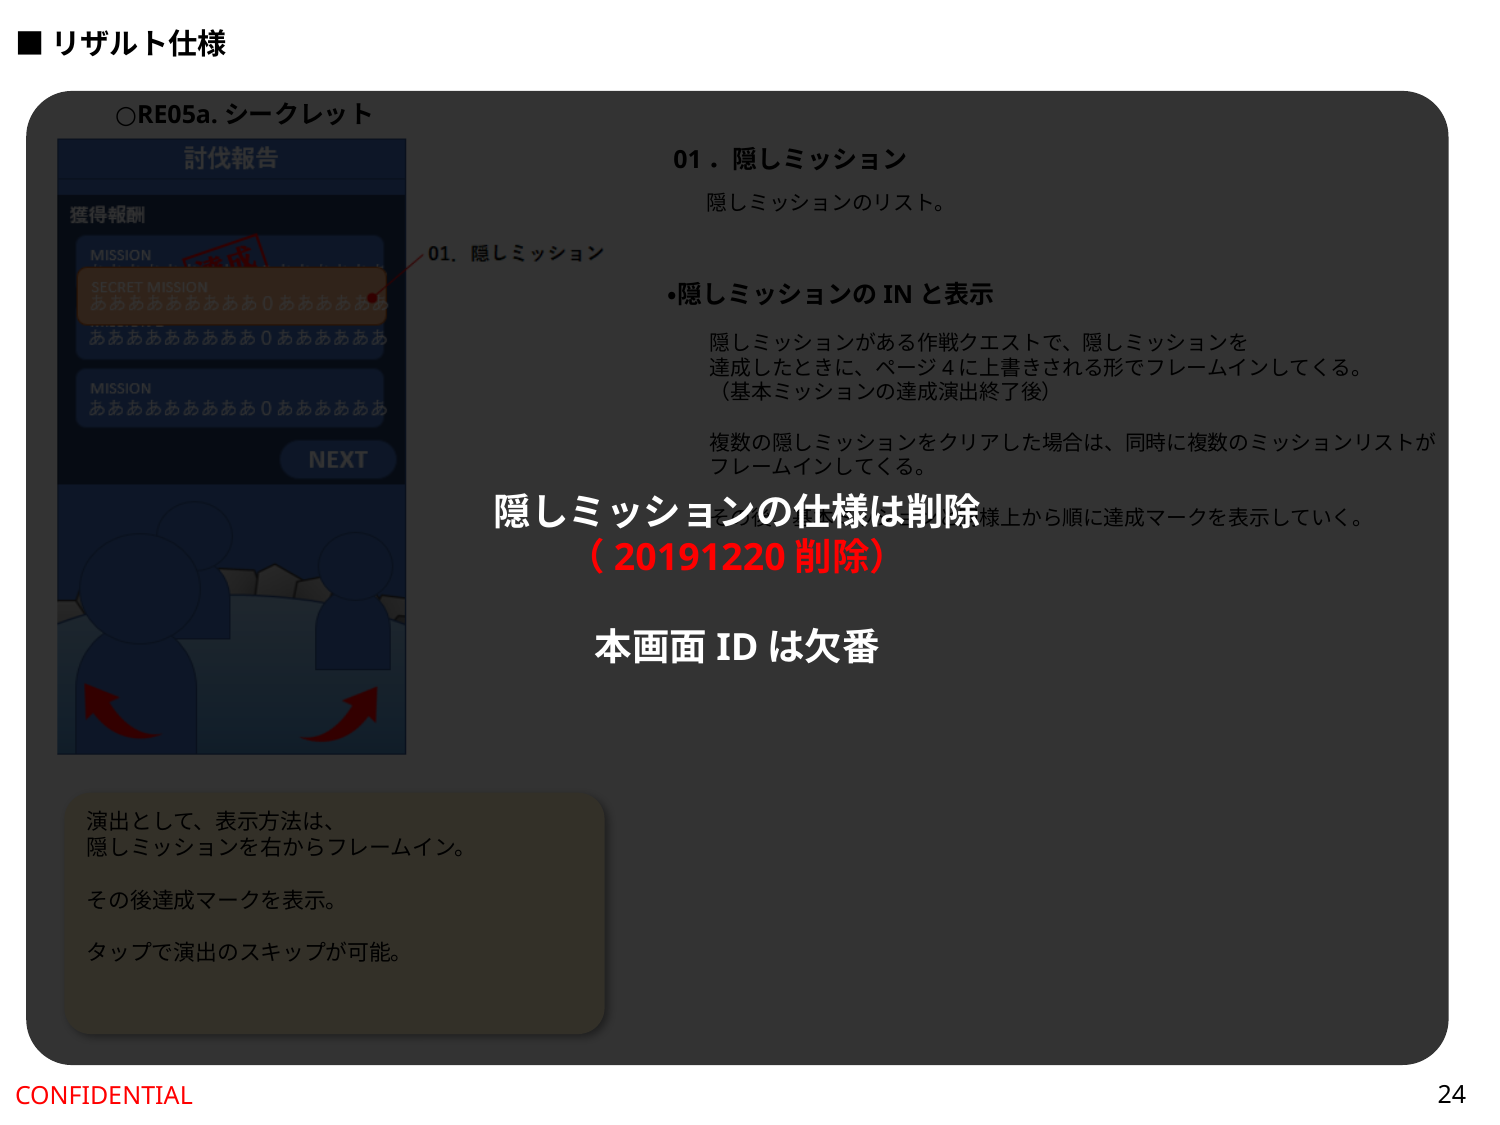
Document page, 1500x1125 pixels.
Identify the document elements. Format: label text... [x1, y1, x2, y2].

slide_number 24 [1143, 1065, 1482, 1125]
text_box 隠しミッションの仕様は削除 （20191220削除） 本画面IDは欠番 [25, 89, 1450, 1067]
footer CONFIDENTIAL [0, 1065, 507, 1125]
text_box ■リザルト仕様 [0, 17, 242, 68]
picture [51, 131, 617, 760]
